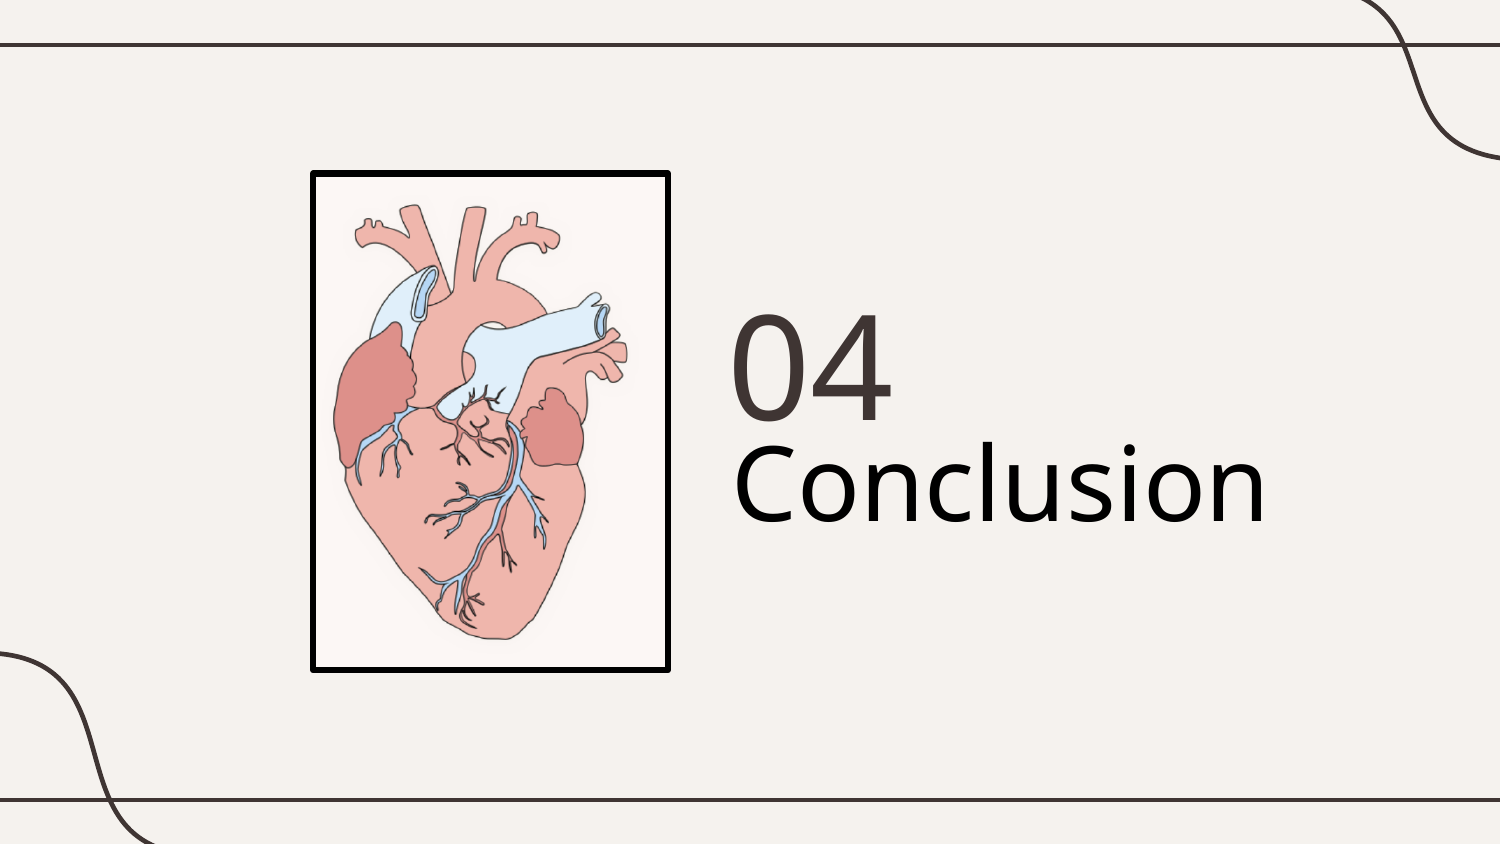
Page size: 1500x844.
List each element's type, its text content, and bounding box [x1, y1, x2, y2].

title 04 [712, 259, 988, 421]
picture [315, 176, 665, 668]
title Conclusion [716, 402, 1402, 535]
